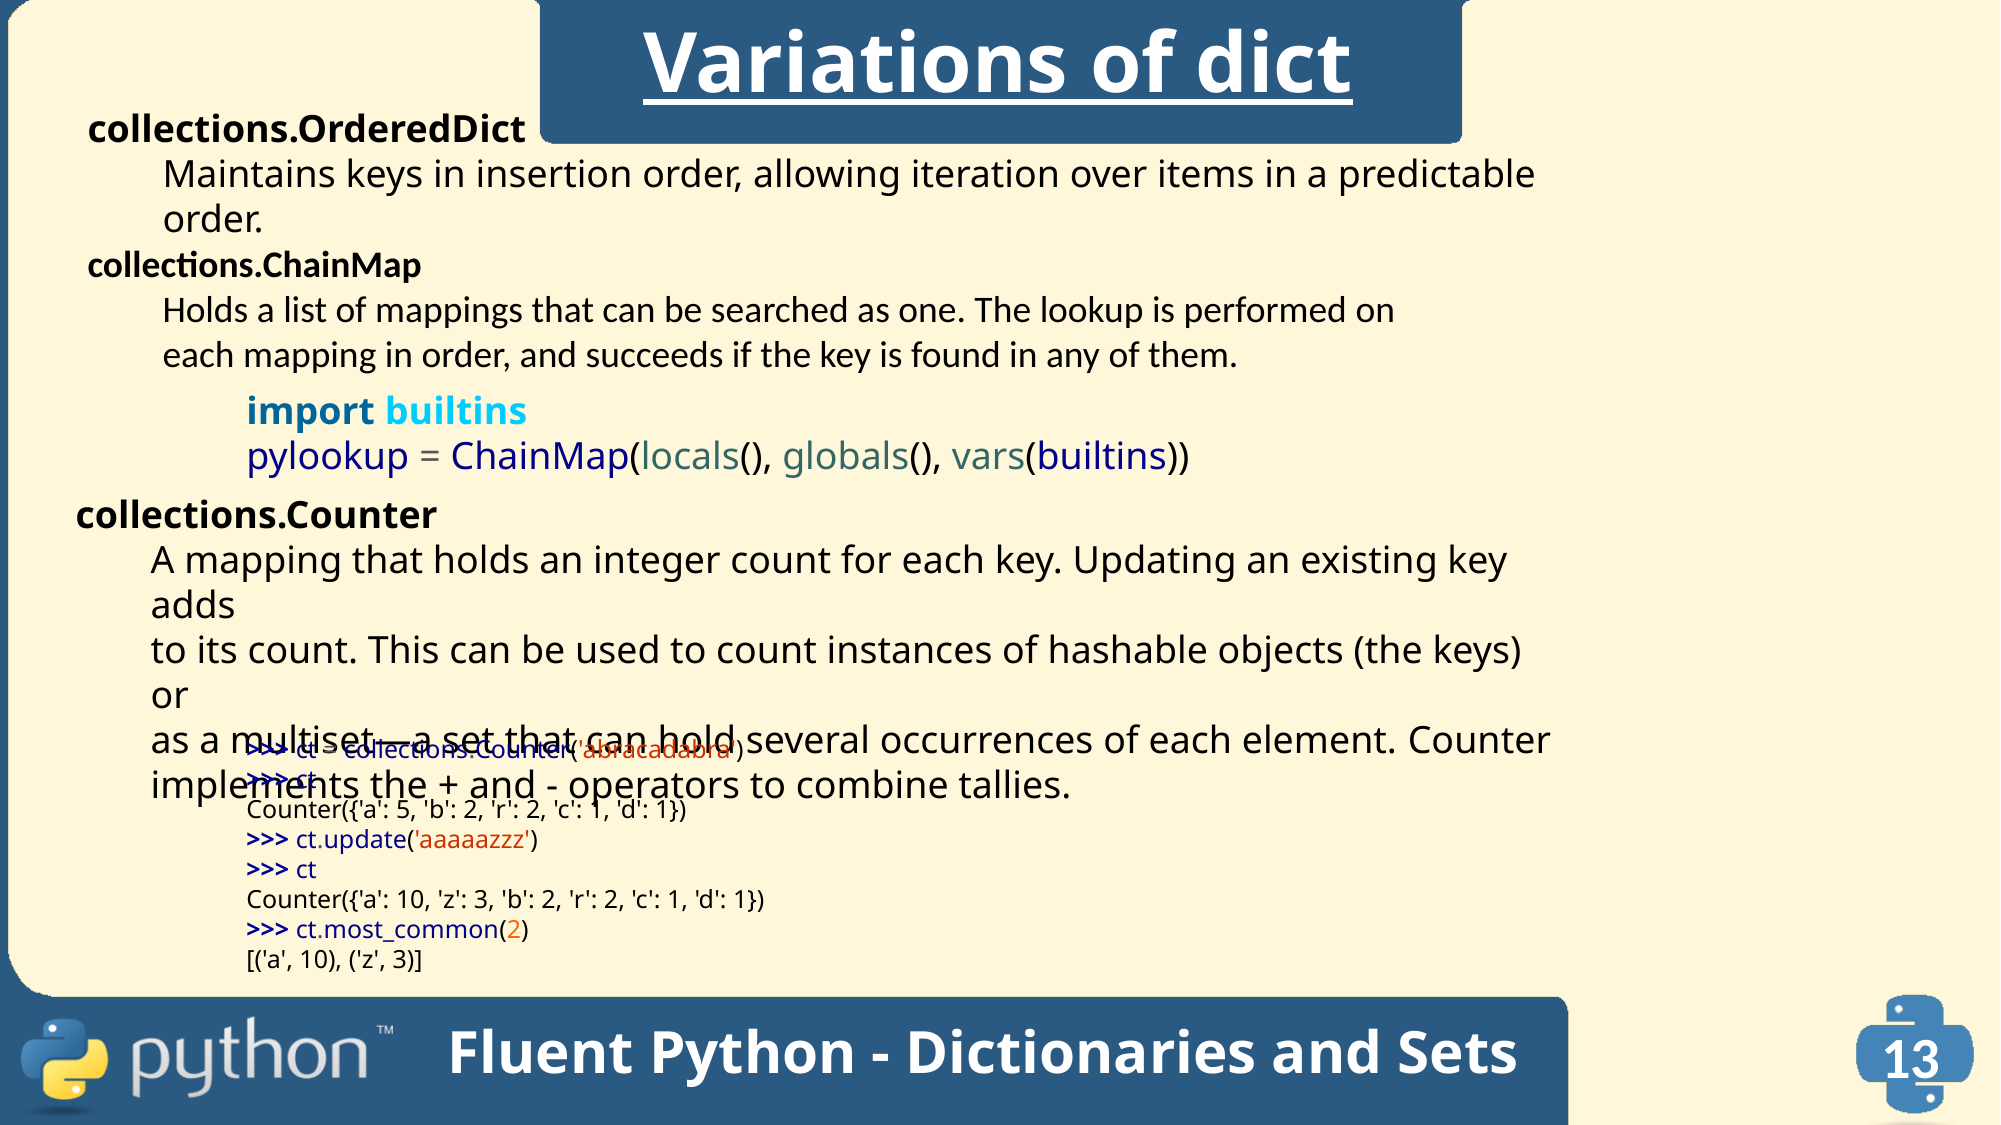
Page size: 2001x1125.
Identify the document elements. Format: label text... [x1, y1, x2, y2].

picture [0, 0, 2001, 1125]
text_box >>> ct = collections.Counter('abracadabra') >>> ct Counter({'a': 5, 'b': 2, 'r': 2, 'c': 1, 'd': 1}) >>> ct.update('aaaaazzz') >>> ct Counter({'a': 10, 'z': 3, 'b': 2, 'r': 2, 'c': 1, 'd': 1}) >>> ct.most_common(2) [('a', 10), ('z', 3)] [231, 726, 1243, 981]
text_box collections.OrderedDict Maintains keys in insertion order, allowing iteration over items in a predictable order. collections.ChainMap Holds a list of mappings that can be searched as one. The lookup is performed on each mapping in order, and succeeds if the key is found in any of them. [72, 97, 1584, 428]
text_box collections.Counter A mapping that holds an integer count for each key. Updating an existing key adds to its count. This can be used to count instances of hashable objects (the keys) or as a multiset—a set that can hold several occurrences of each element. Counter implements the + and - operators to combine tallies. [60, 484, 1572, 814]
text_box import builtins pylookup = ChainMap(locals(), globals(), vars(builtins)) [231, 379, 1290, 484]
slide_number 13 [1865, 1024, 1956, 1085]
text_box Fluent Python - Dictionaries and Sets [391, 1008, 1575, 1093]
text_box Variations of dict [541, 1, 1455, 97]
